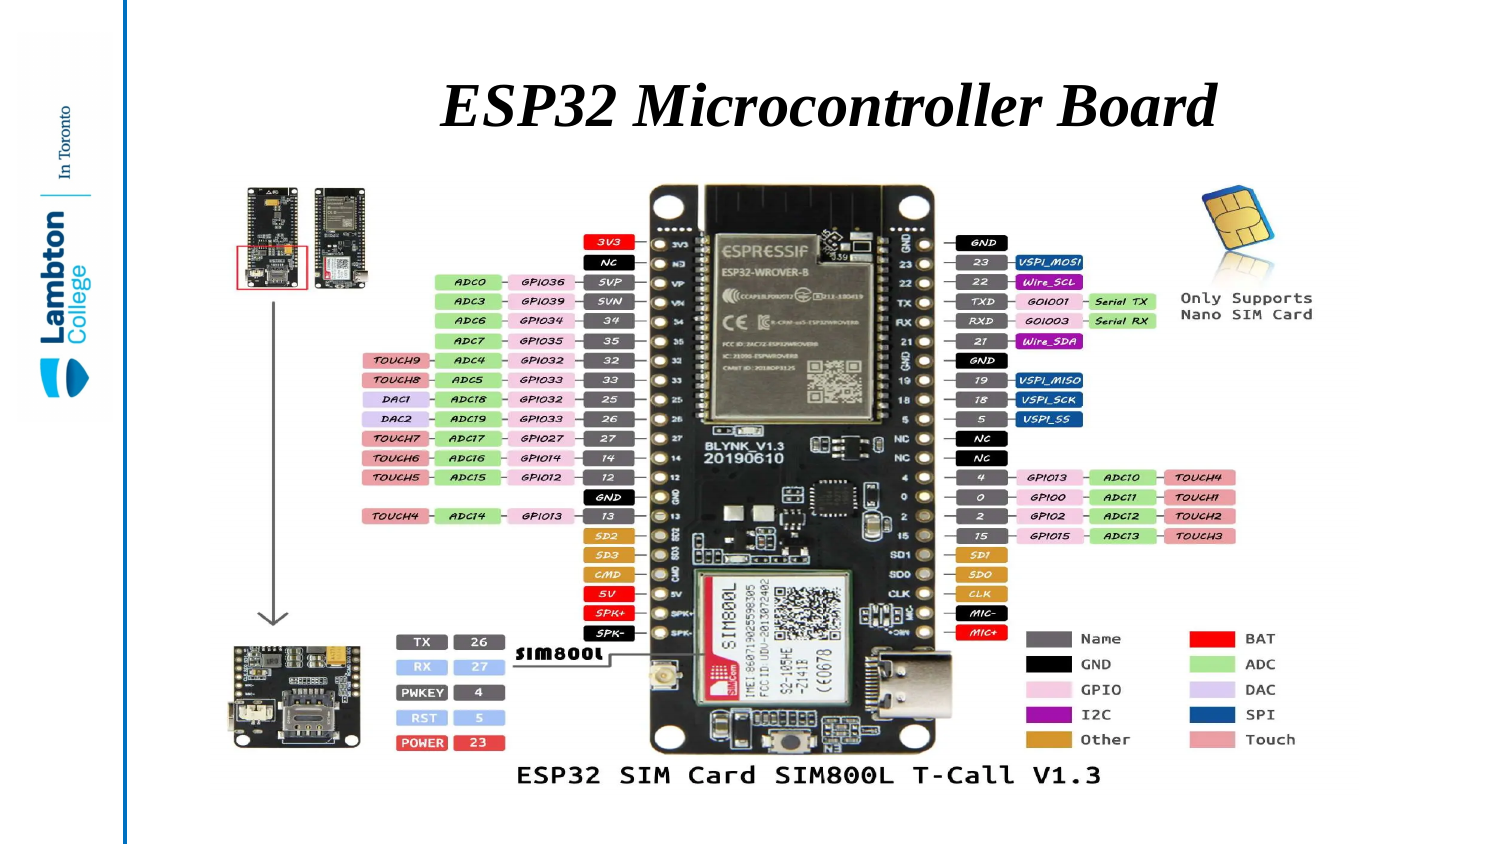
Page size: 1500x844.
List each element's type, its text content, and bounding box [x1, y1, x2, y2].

picture [209, 170, 1360, 795]
title ESP32 Microcontroller Board [192, 38, 1392, 165]
picture [18, 33, 113, 422]
